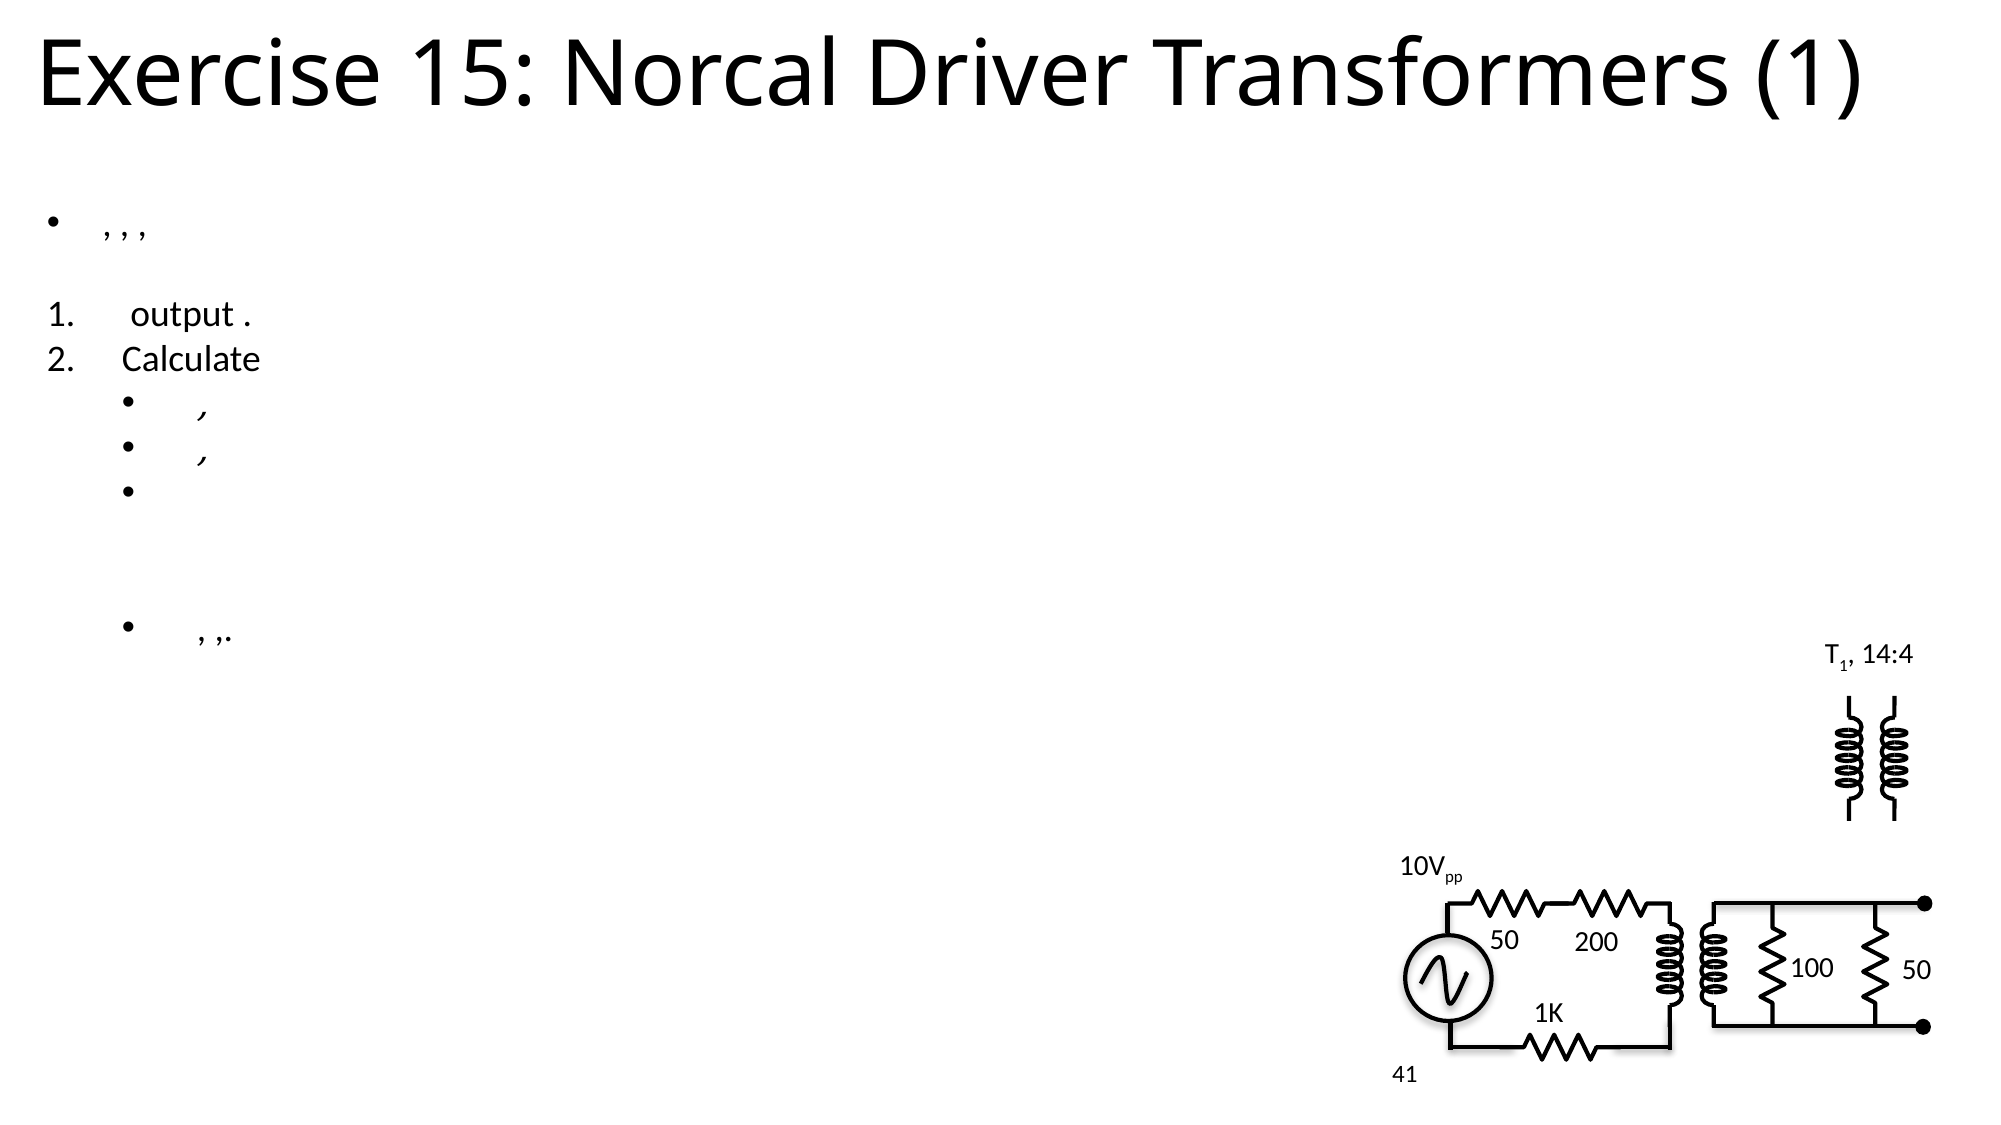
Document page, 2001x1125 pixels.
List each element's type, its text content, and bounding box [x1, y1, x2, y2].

text_box Exercise 15: Norcal Driver Transformers (1) [33, 13, 1867, 124]
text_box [1817, 627, 1996, 821]
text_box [1391, 838, 1981, 1060]
slide_number 41 [1074, 738, 1425, 1125]
